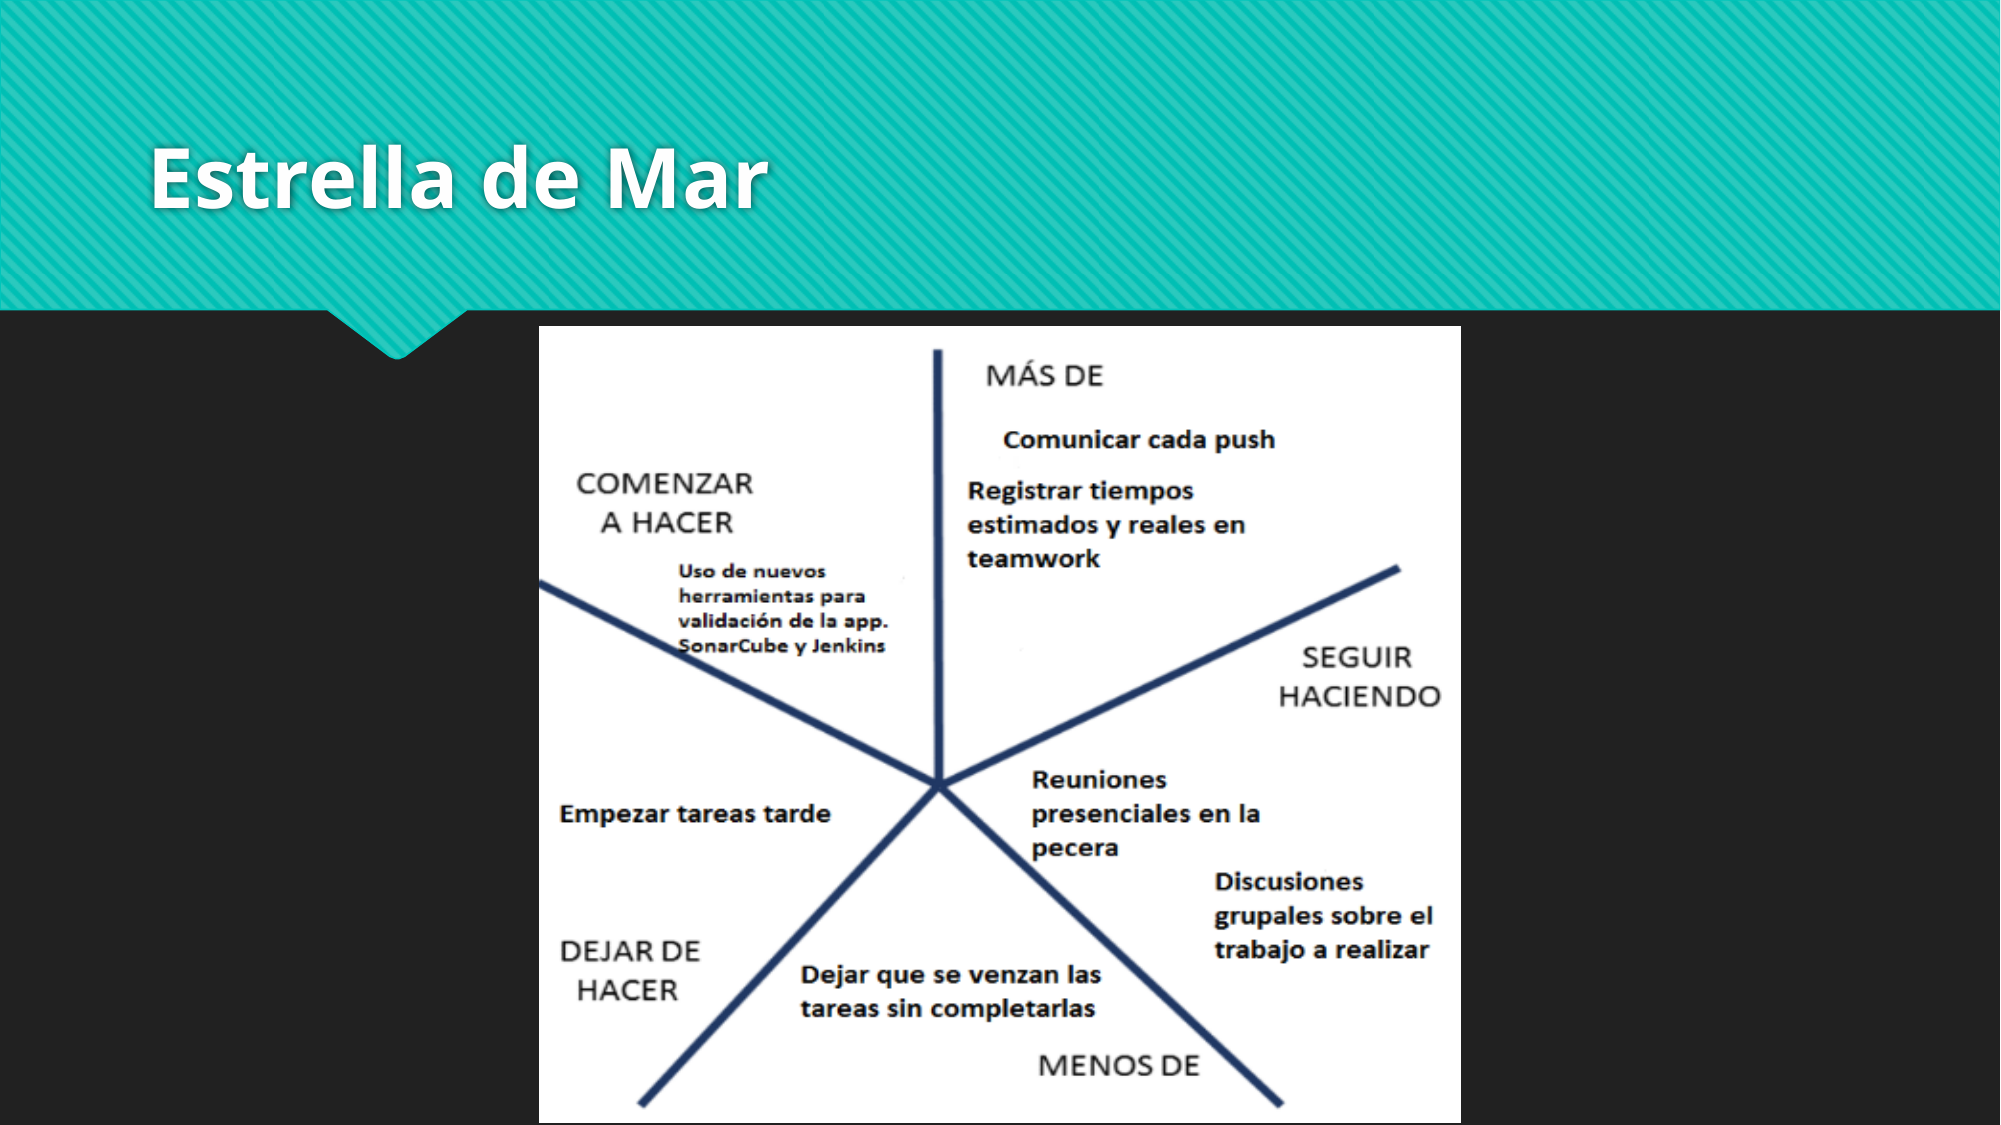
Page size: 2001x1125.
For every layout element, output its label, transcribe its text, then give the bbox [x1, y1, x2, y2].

picture [539, 326, 1461, 1124]
title Estrella de Mar [132, 73, 1868, 233]
